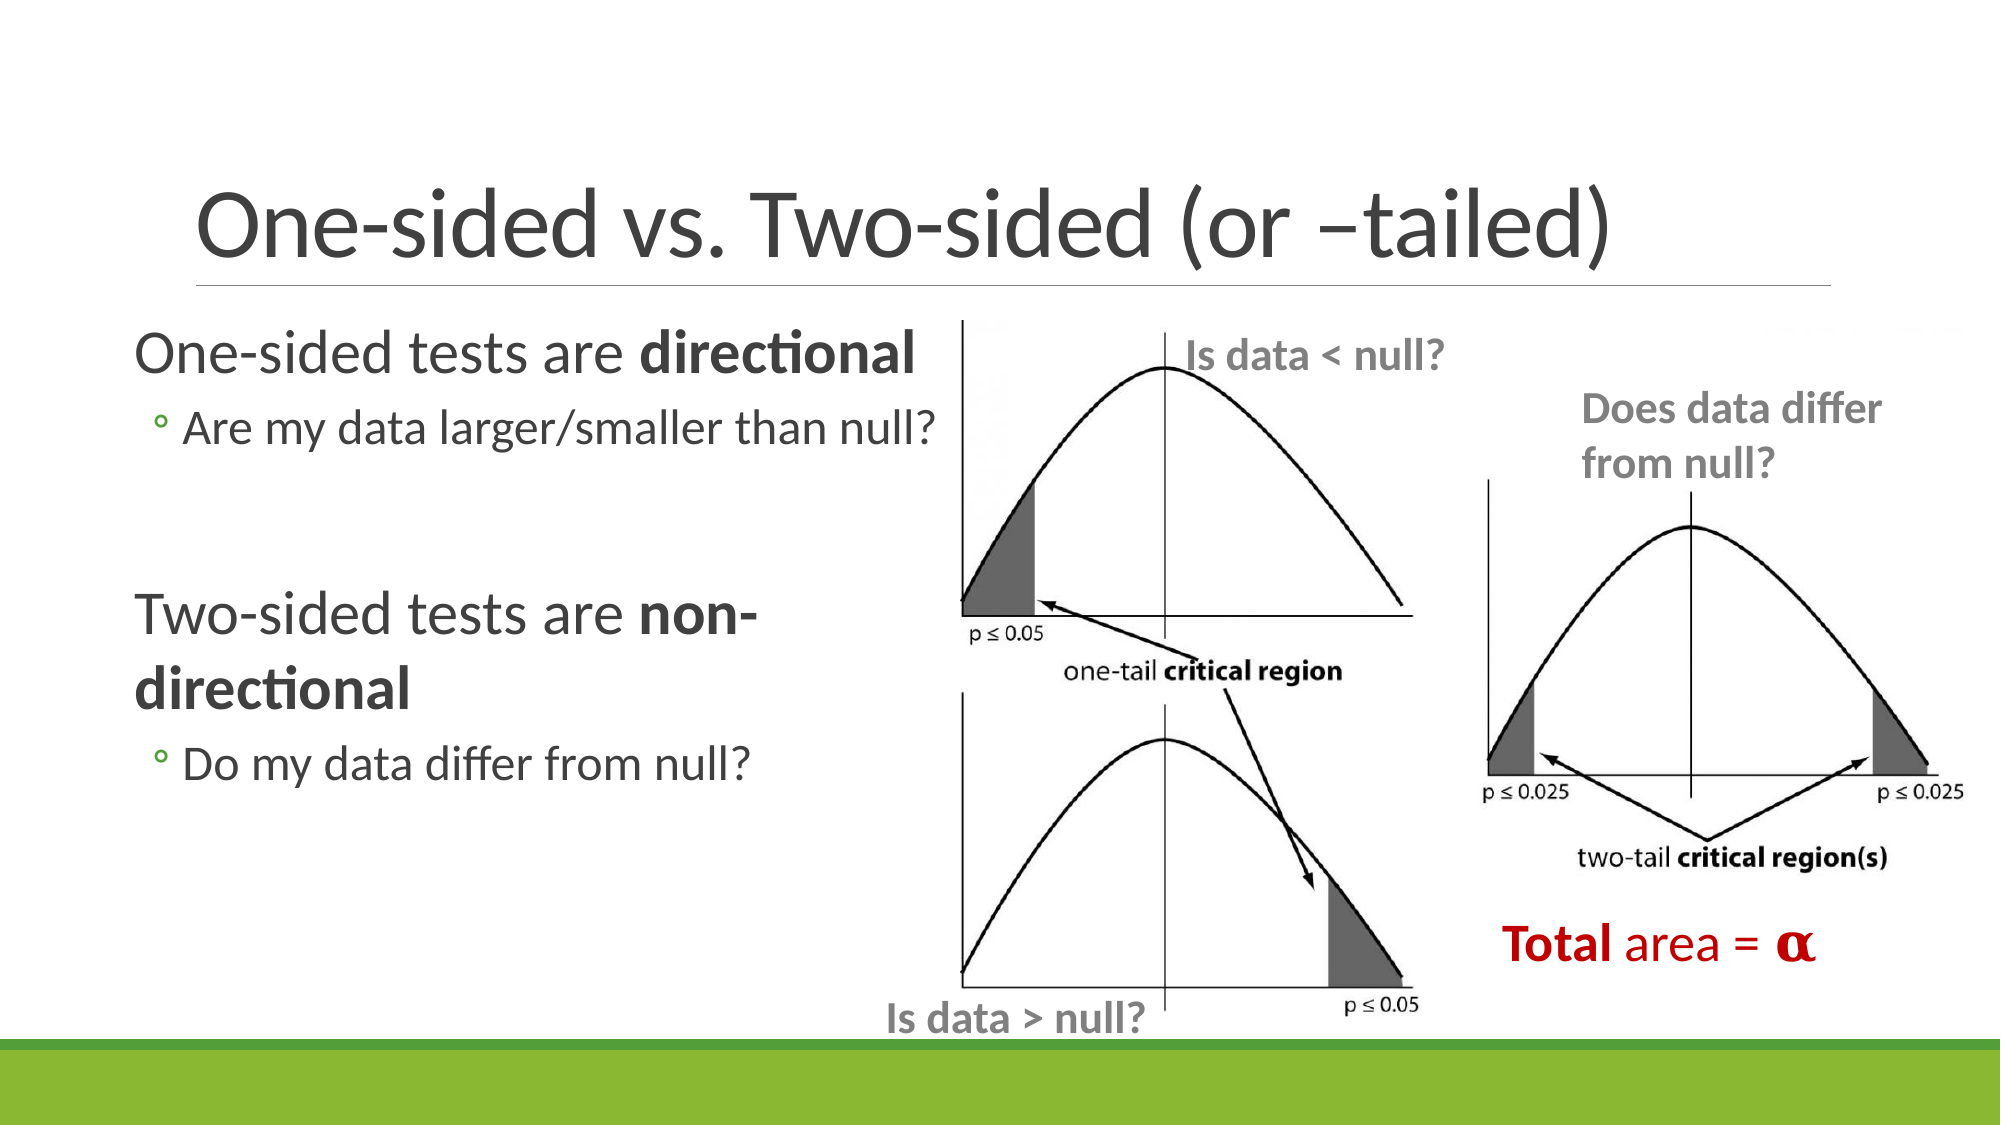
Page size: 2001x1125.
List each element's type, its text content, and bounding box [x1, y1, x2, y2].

title One-sided vs. Two-sided (or –tailed) [180, 47, 1830, 285]
list One-sided tests are directional Are my data larger/smaller than null? Two-sided tests are non-directional Do my data differ from null? [119, 304, 1036, 964]
picture [959, 320, 1965, 1018]
text_box Is data > null? [870, 980, 1268, 1051]
